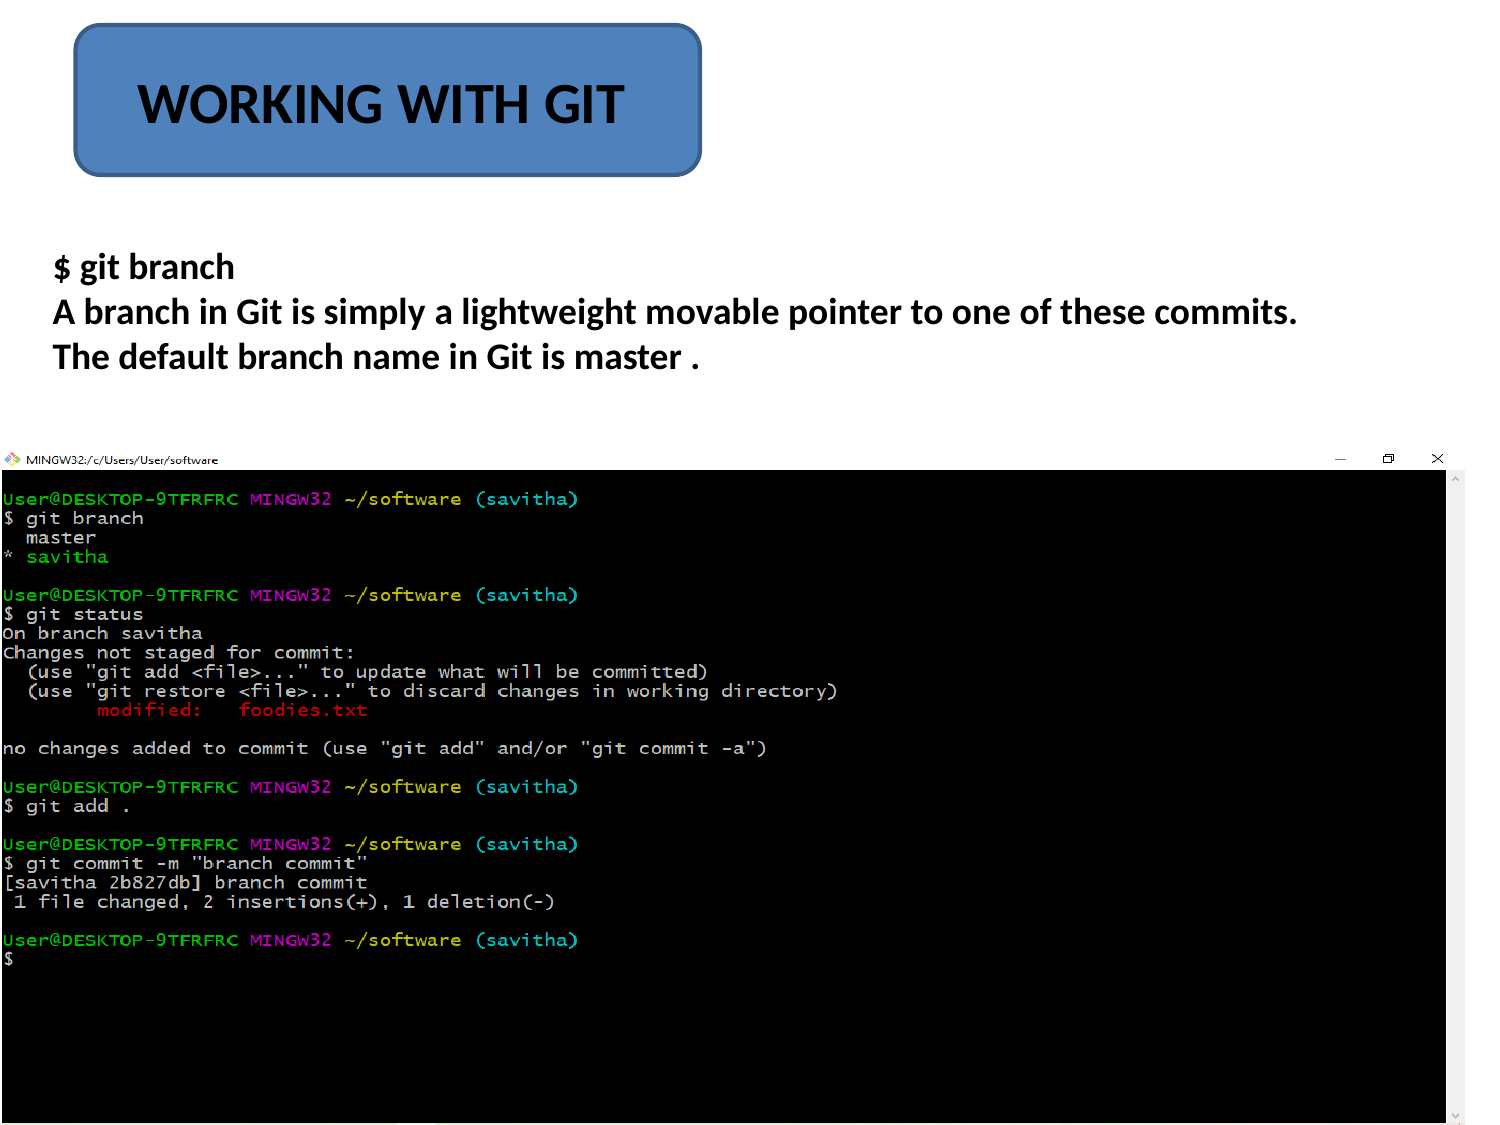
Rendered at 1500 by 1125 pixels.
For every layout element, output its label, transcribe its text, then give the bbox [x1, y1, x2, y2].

picture [1, 449, 1465, 1125]
text_box WORKING WITH GIT [75, 24, 701, 175]
text_box $ git branch A branch in Git is simply a lightweight movable pointer to one of these commits. The default branch name in Git is master . [37, 234, 1332, 430]
